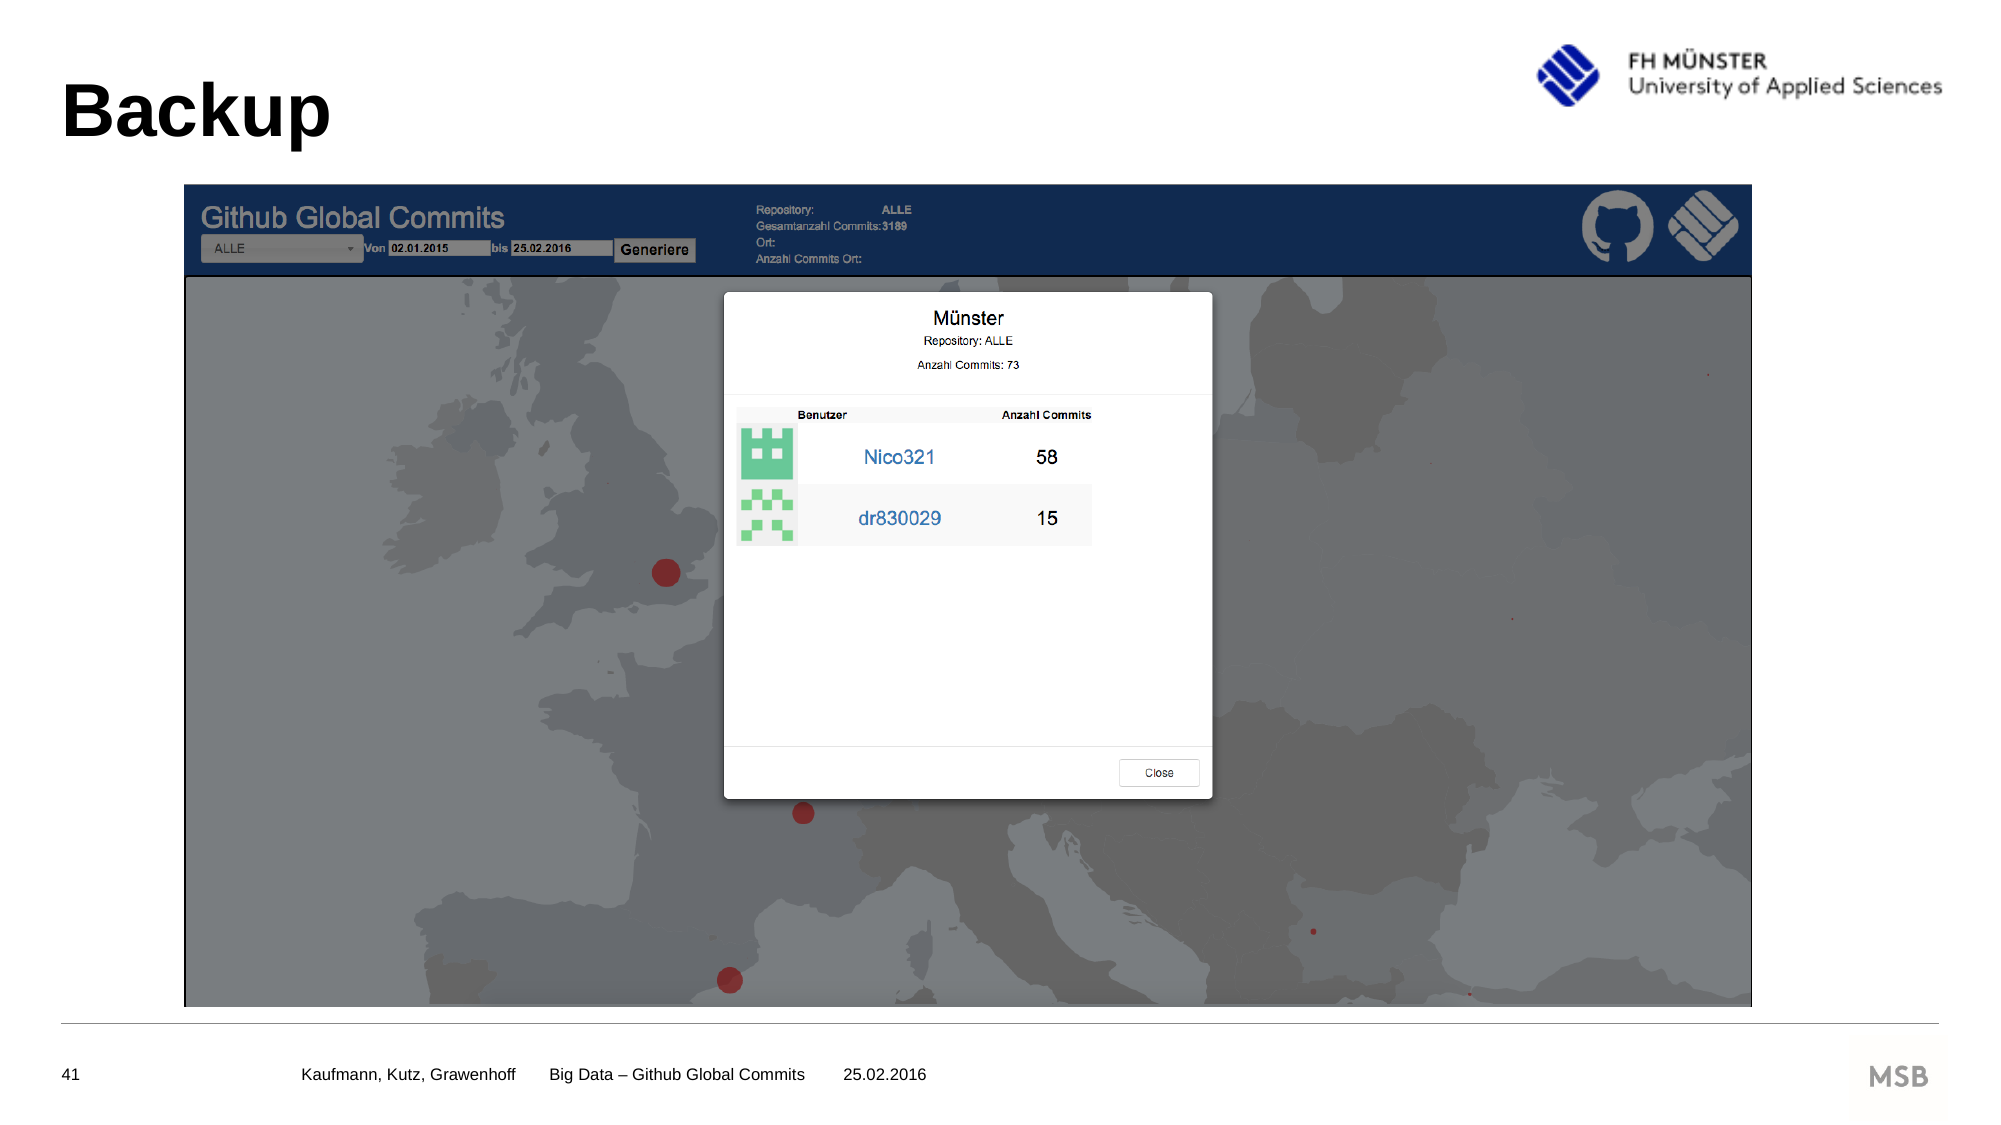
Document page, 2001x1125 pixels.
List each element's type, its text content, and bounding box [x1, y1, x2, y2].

picture [1849, 1035, 1948, 1121]
footer Kaufmann, Kutz, Grawenhoff Big Data – Github Global Commits 25.02.2016 [301, 1035, 1838, 1085]
title Backup [60, 61, 1509, 155]
picture [184, 184, 1752, 1007]
